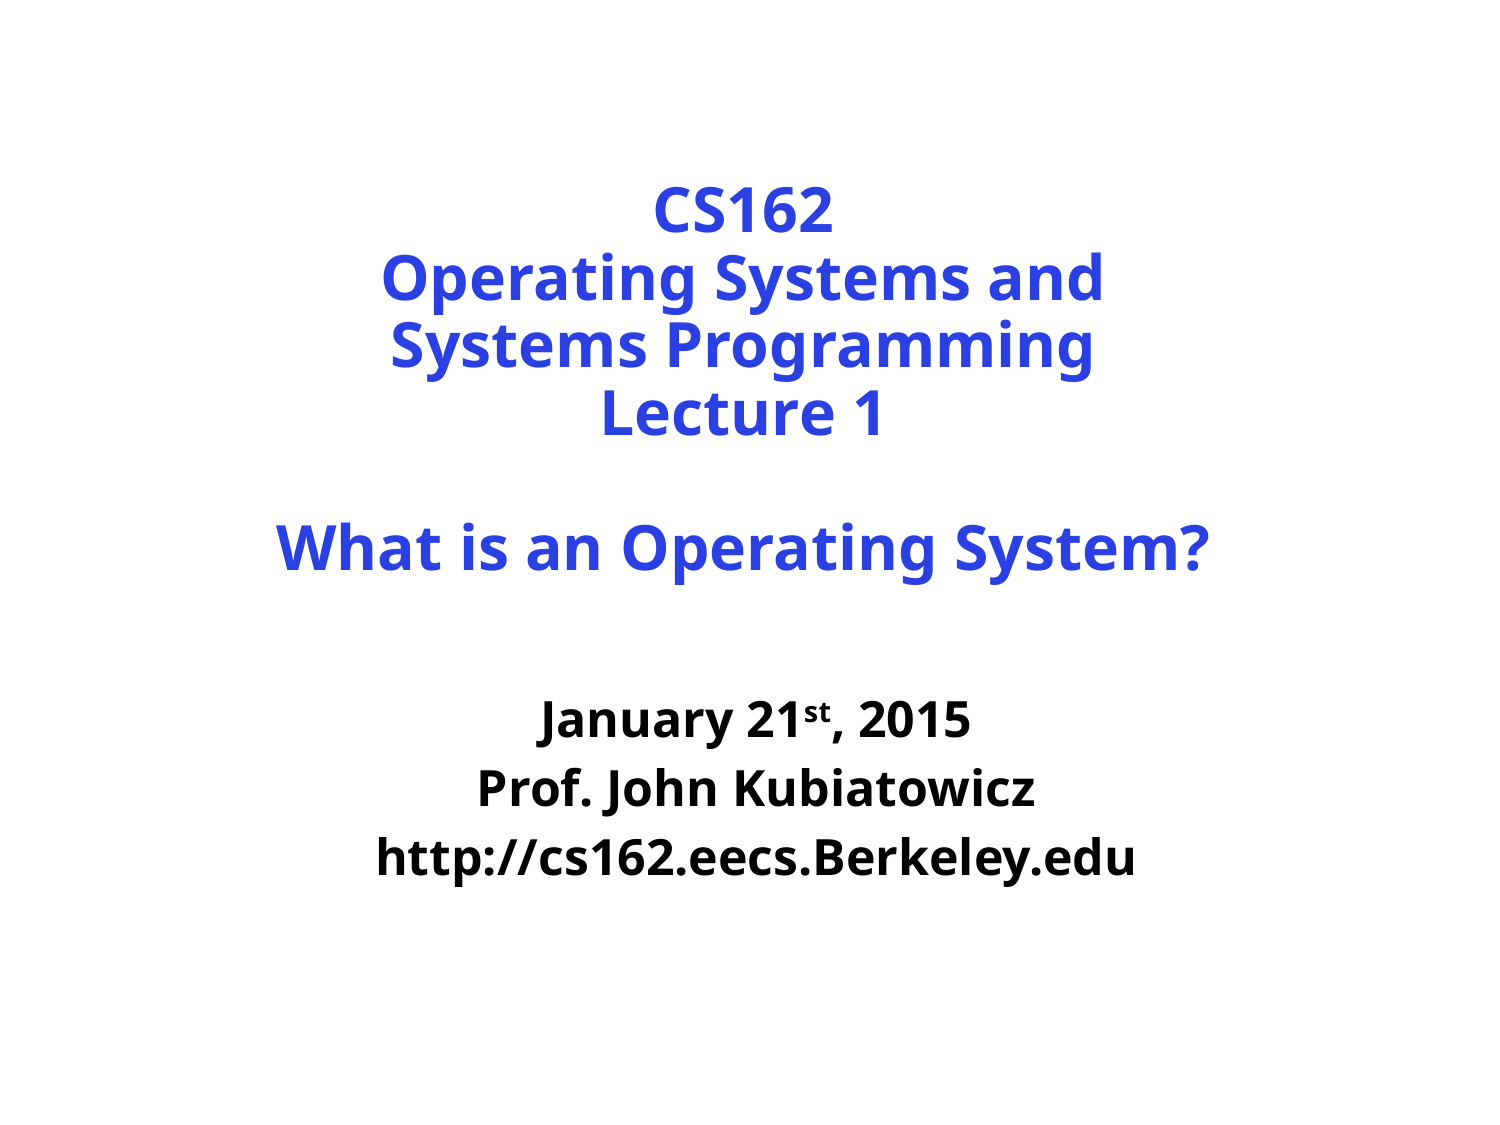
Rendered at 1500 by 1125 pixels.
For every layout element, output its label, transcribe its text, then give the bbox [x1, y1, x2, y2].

title CS162 Operating Systems and Systems Programming Lecture 1 What is an Operating System? [99, 212, 1388, 550]
subtitle January 21st, 2015 Prof. John Kubiatowicz http://cs162.eecs.Berkeley.edu [99, 687, 1413, 925]
